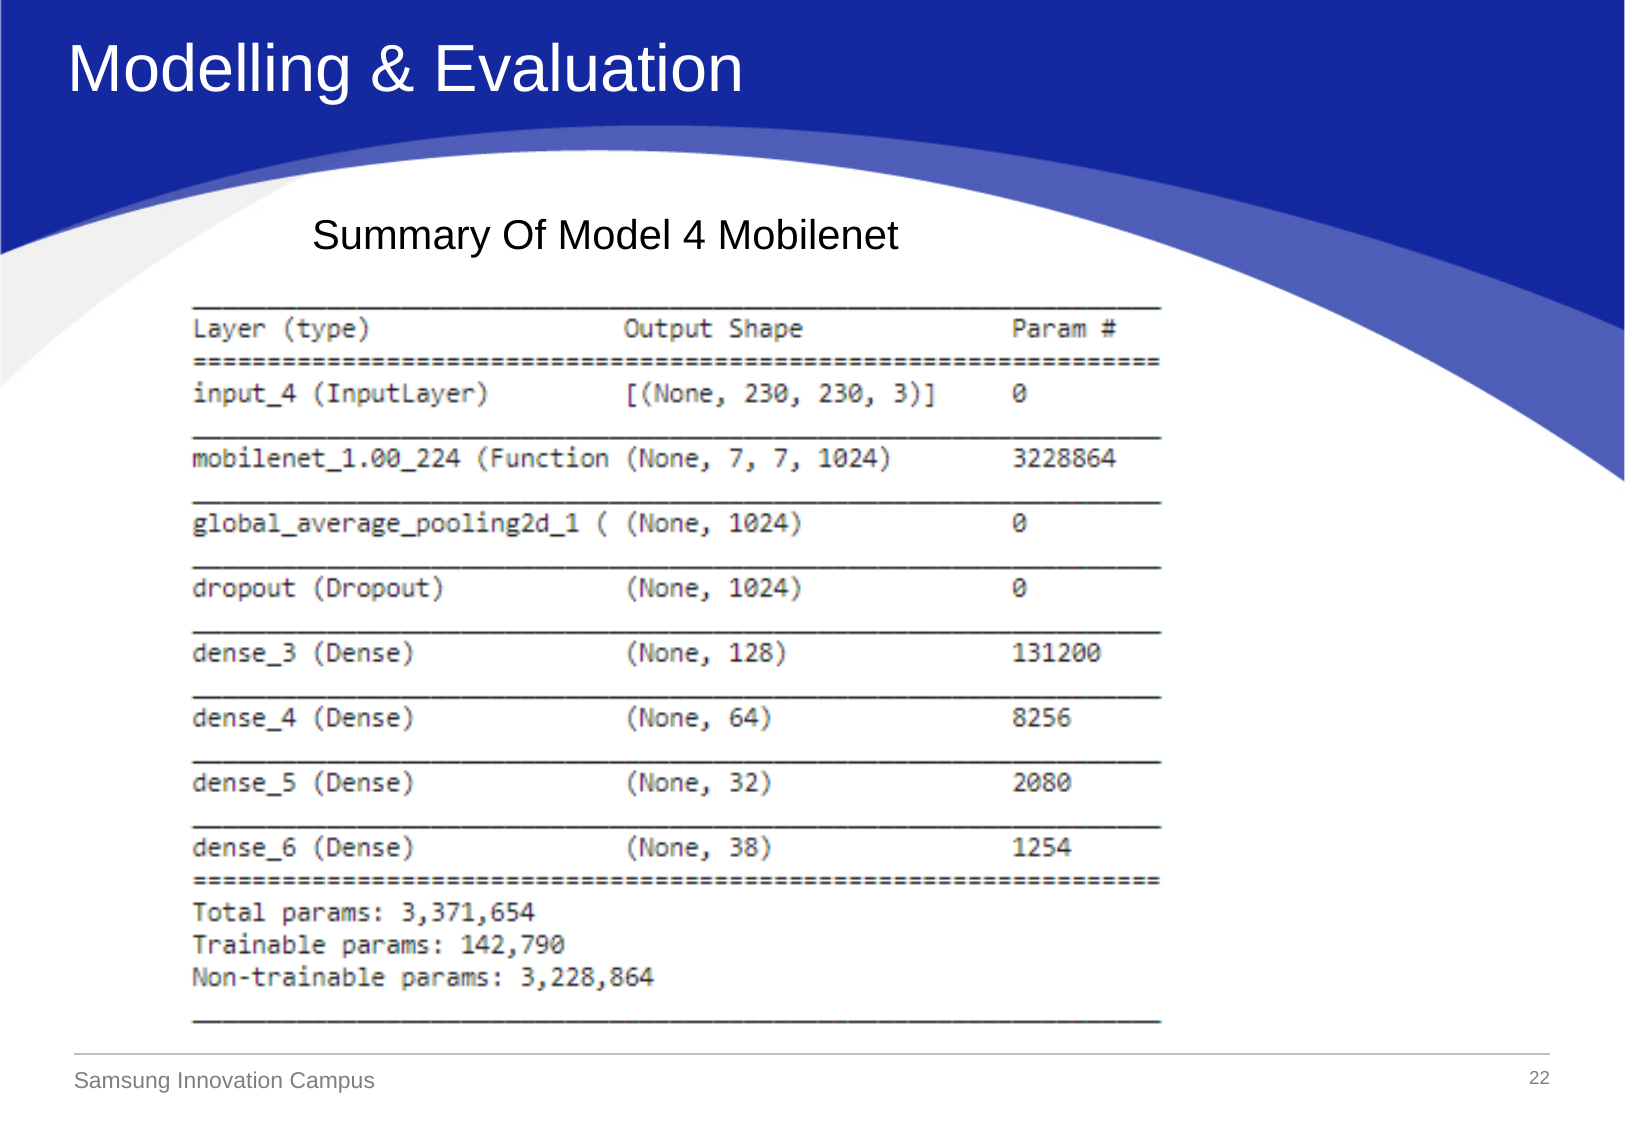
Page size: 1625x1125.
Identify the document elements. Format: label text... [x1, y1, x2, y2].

picture [0, 0, 1625, 1125]
text_box Modelling & Evaluation [53, 17, 1425, 113]
text_box Summary Of Model 4 Mobilenet [297, 200, 914, 265]
